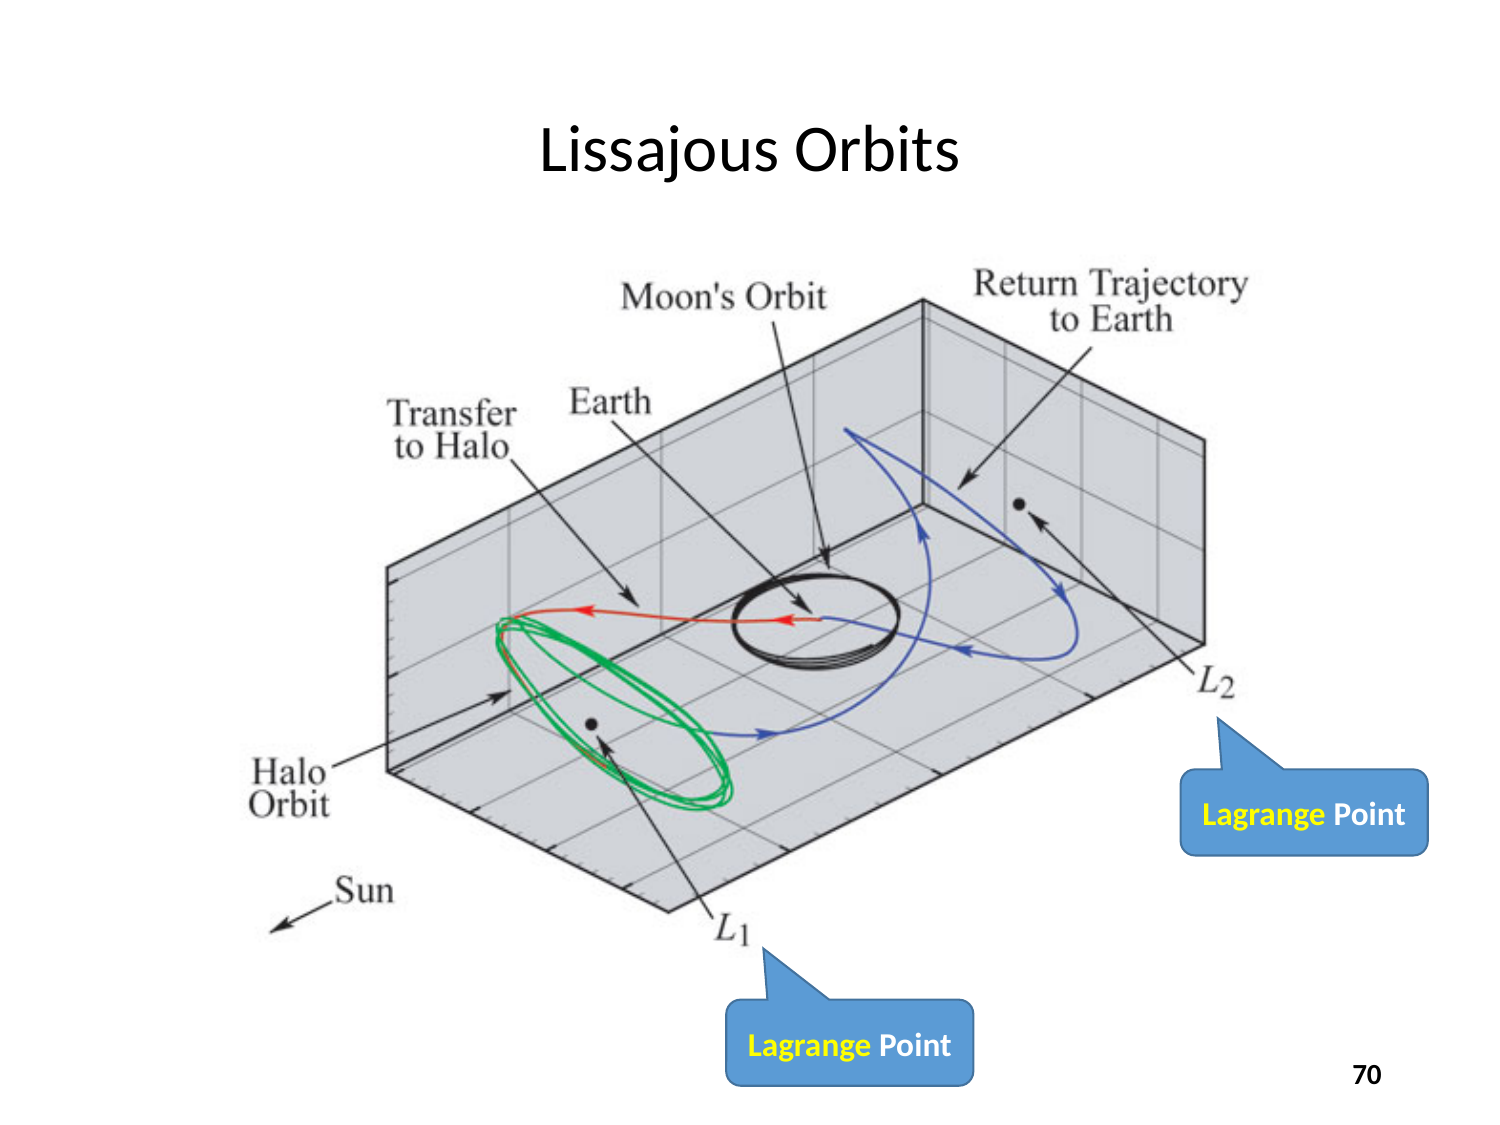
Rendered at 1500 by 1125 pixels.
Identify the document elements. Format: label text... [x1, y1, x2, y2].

text_box Lagrange Point [1275, 761, 1429, 857]
slide_number 70 [1059, 1042, 1397, 1103]
text_box Lagrange Point [725, 979, 975, 1087]
picture [225, 240, 1275, 979]
title Lissajous Orbits [103, 59, 1397, 241]
